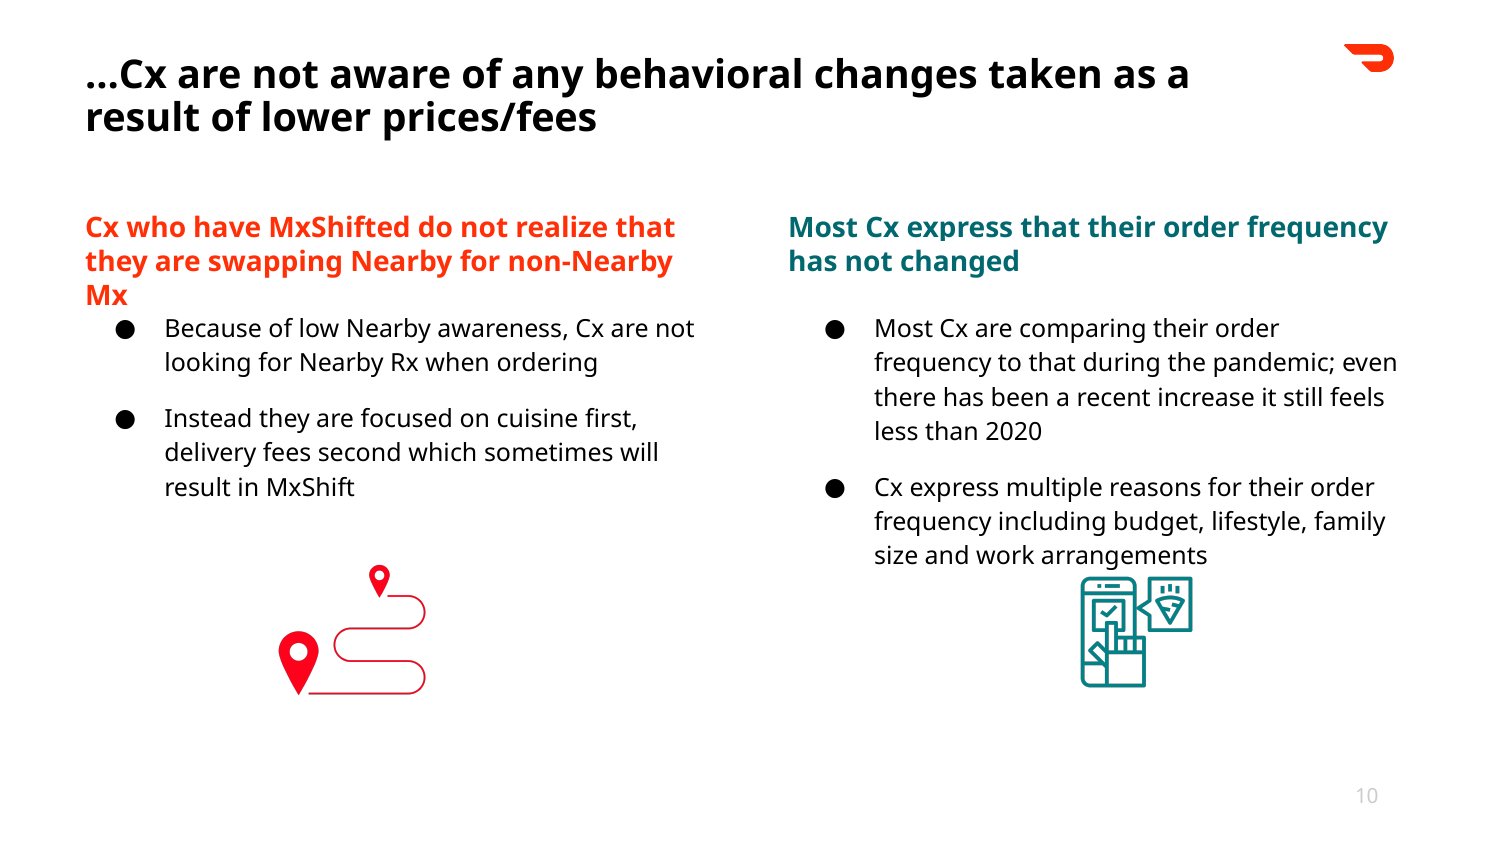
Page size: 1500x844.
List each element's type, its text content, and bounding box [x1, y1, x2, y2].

picture [1344, 44, 1394, 72]
picture [1077, 572, 1196, 691]
text_box Because of low Nearby awareness, Cx are not looking for Nearby Rx when ordering Instead they are focused on cuisine first, delivery fees second which sometimes will result in MxShift [74, 292, 713, 516]
picture [265, 543, 439, 717]
text_box Most Cx express that their order frequency has not changed [773, 194, 1428, 292]
slide_number ‹#› [1303, 764, 1394, 830]
text_box …Cx are not aware of any behavioral changes taken as a result of lower prices/fees [70, 39, 1304, 107]
text_box Most Cx are comparing their order frequency to that during the pandemic; even there has been a recent increase it still feels less than 2020 Cx express multiple reasons for their order frequency including budget, lifestyle, family size and work arrangements [784, 292, 1415, 585]
text_box Cx who have MxShifted do not realize that they are swapping Nearby for non-Nearby Mx [70, 194, 725, 326]
